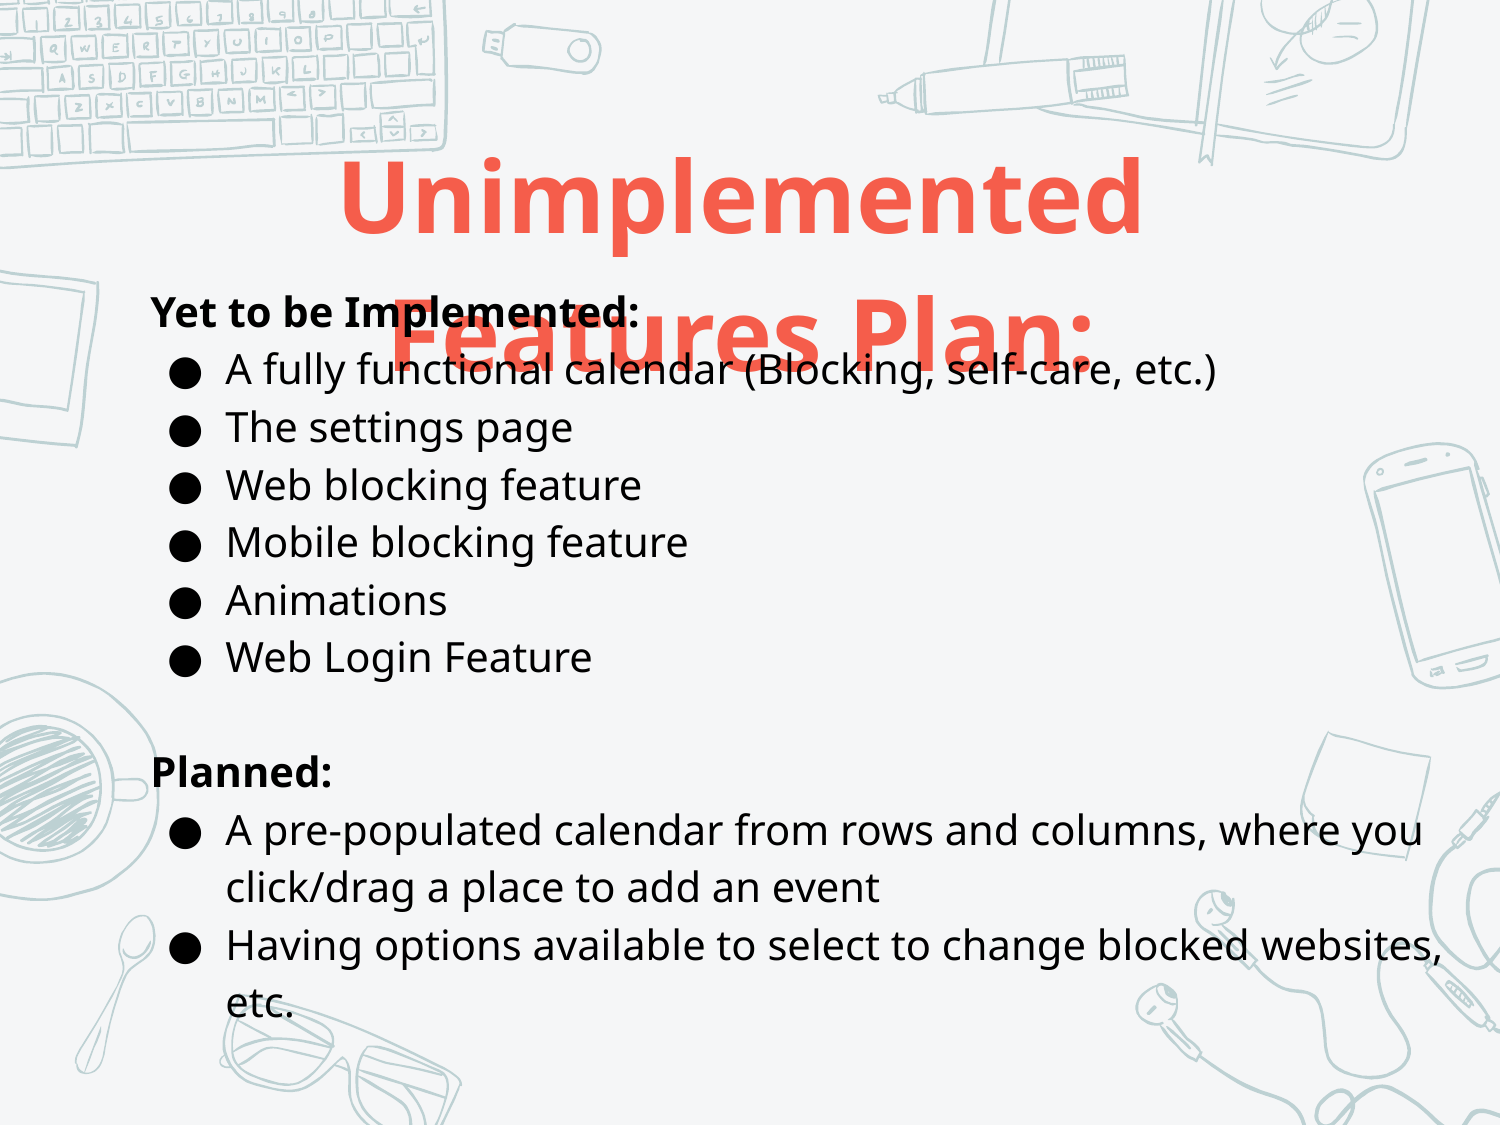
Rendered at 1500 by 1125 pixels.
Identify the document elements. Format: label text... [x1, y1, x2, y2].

text_box Yet to be Implemented: A fully functional calendar (Blocking, self-care, etc.) The settings page Web blocking feature Mobile blocking feature Animations Web Login Feature Planned: A pre-populated calendar from rows and columns, where you click/drag a place to add an event Having options available to select to change blocked websites, etc. [135, 256, 1479, 1048]
text_box Unimplemented Features Plan: [125, 100, 1358, 257]
